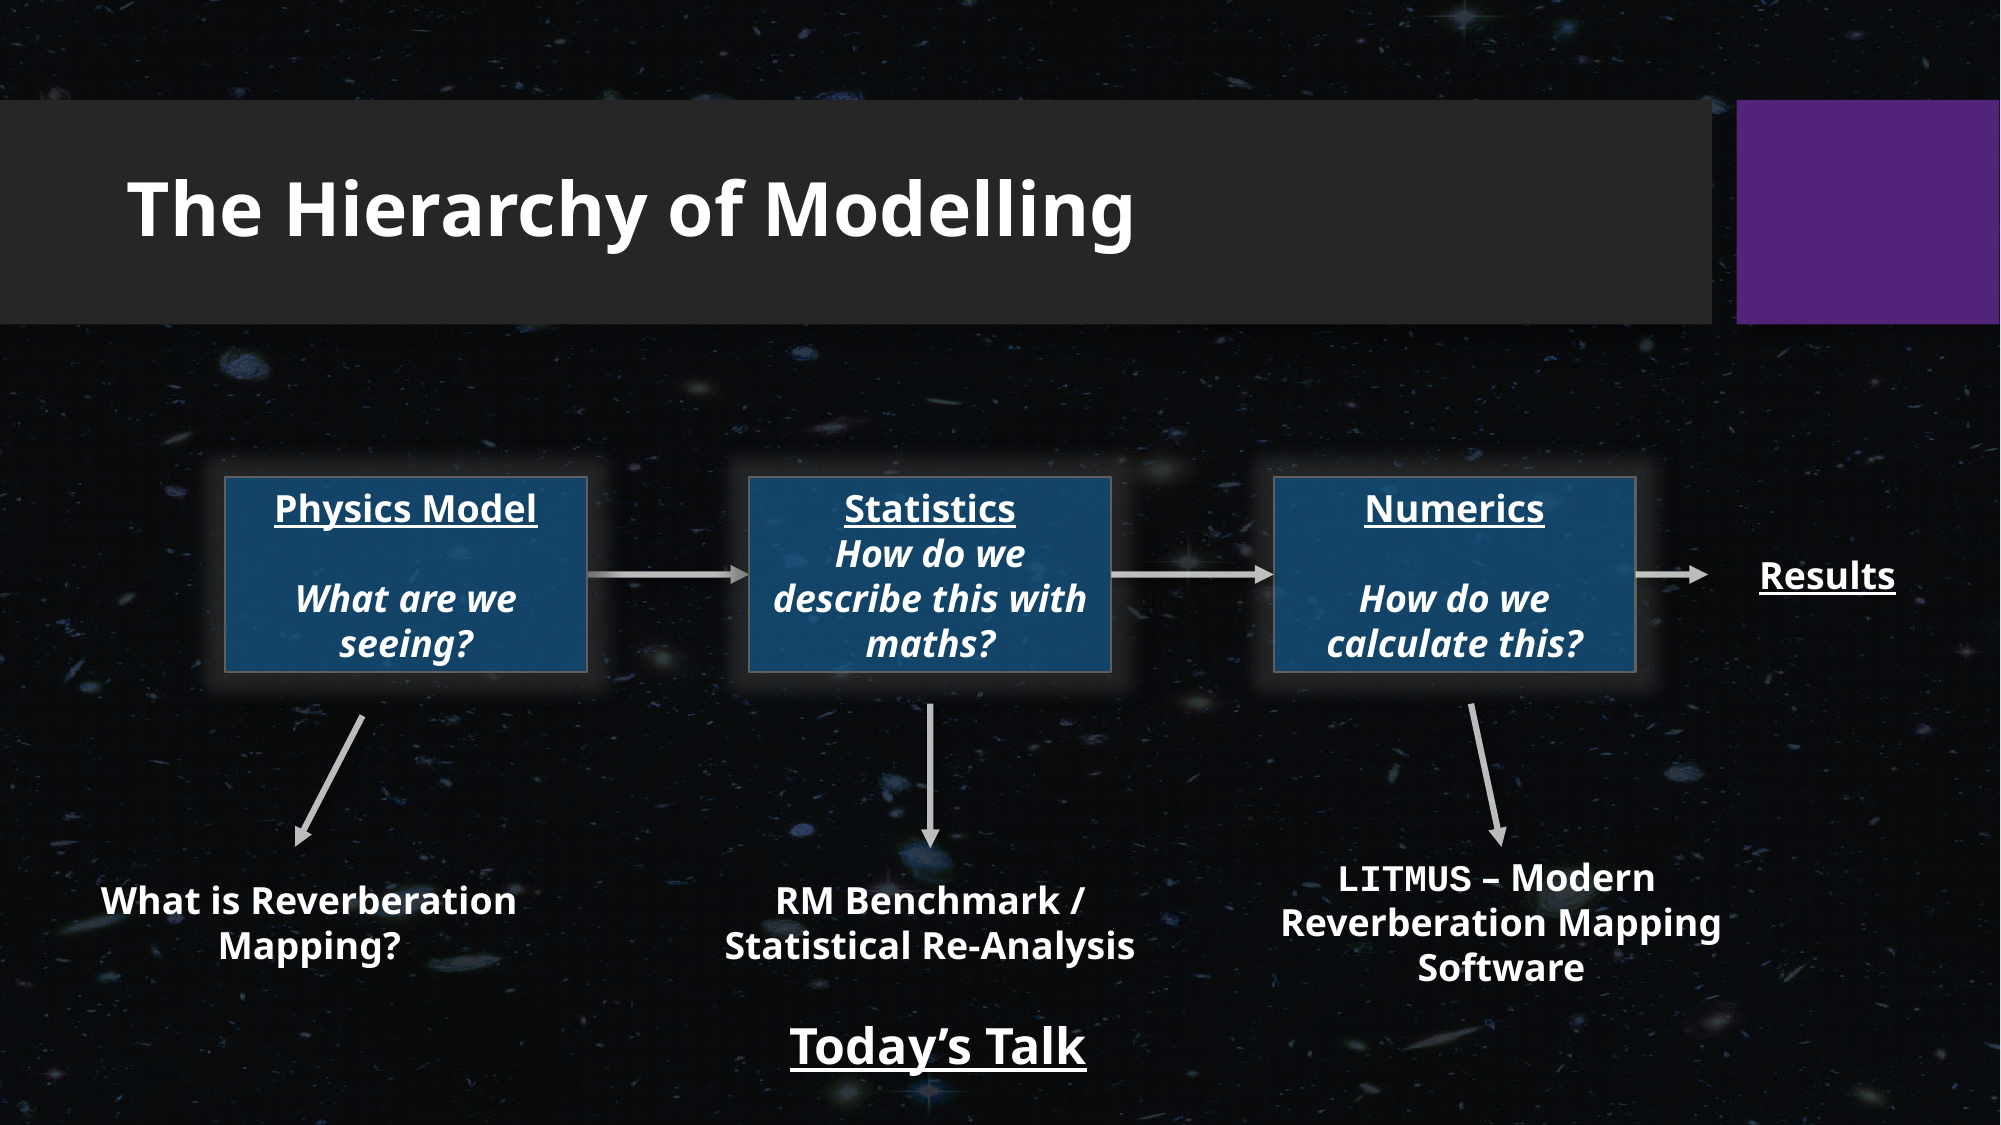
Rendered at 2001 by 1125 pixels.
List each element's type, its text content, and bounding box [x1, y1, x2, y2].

text_box Statistics How do we describe this with maths? [748, 476, 1112, 673]
picture [0, 0, 2001, 1125]
title The Hierarchy of Modelling [111, 123, 1689, 301]
text_box What is Reverberation Mapping? [69, 869, 550, 975]
text_box LITMUS – Modern Reverberation Mapping Software [1261, 846, 1742, 997]
text_box Physics Model What are we seeing? [224, 476, 588, 673]
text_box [1470, 703, 1502, 848]
text_box RM Benchmark / Statistical Re-Analysis [690, 869, 1171, 975]
text_box Today’s Talk [749, 1006, 1128, 1082]
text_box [294, 715, 363, 847]
text_box Results [1725, 544, 1930, 604]
text_box Numerics How do we calculate this? [1273, 476, 1637, 673]
